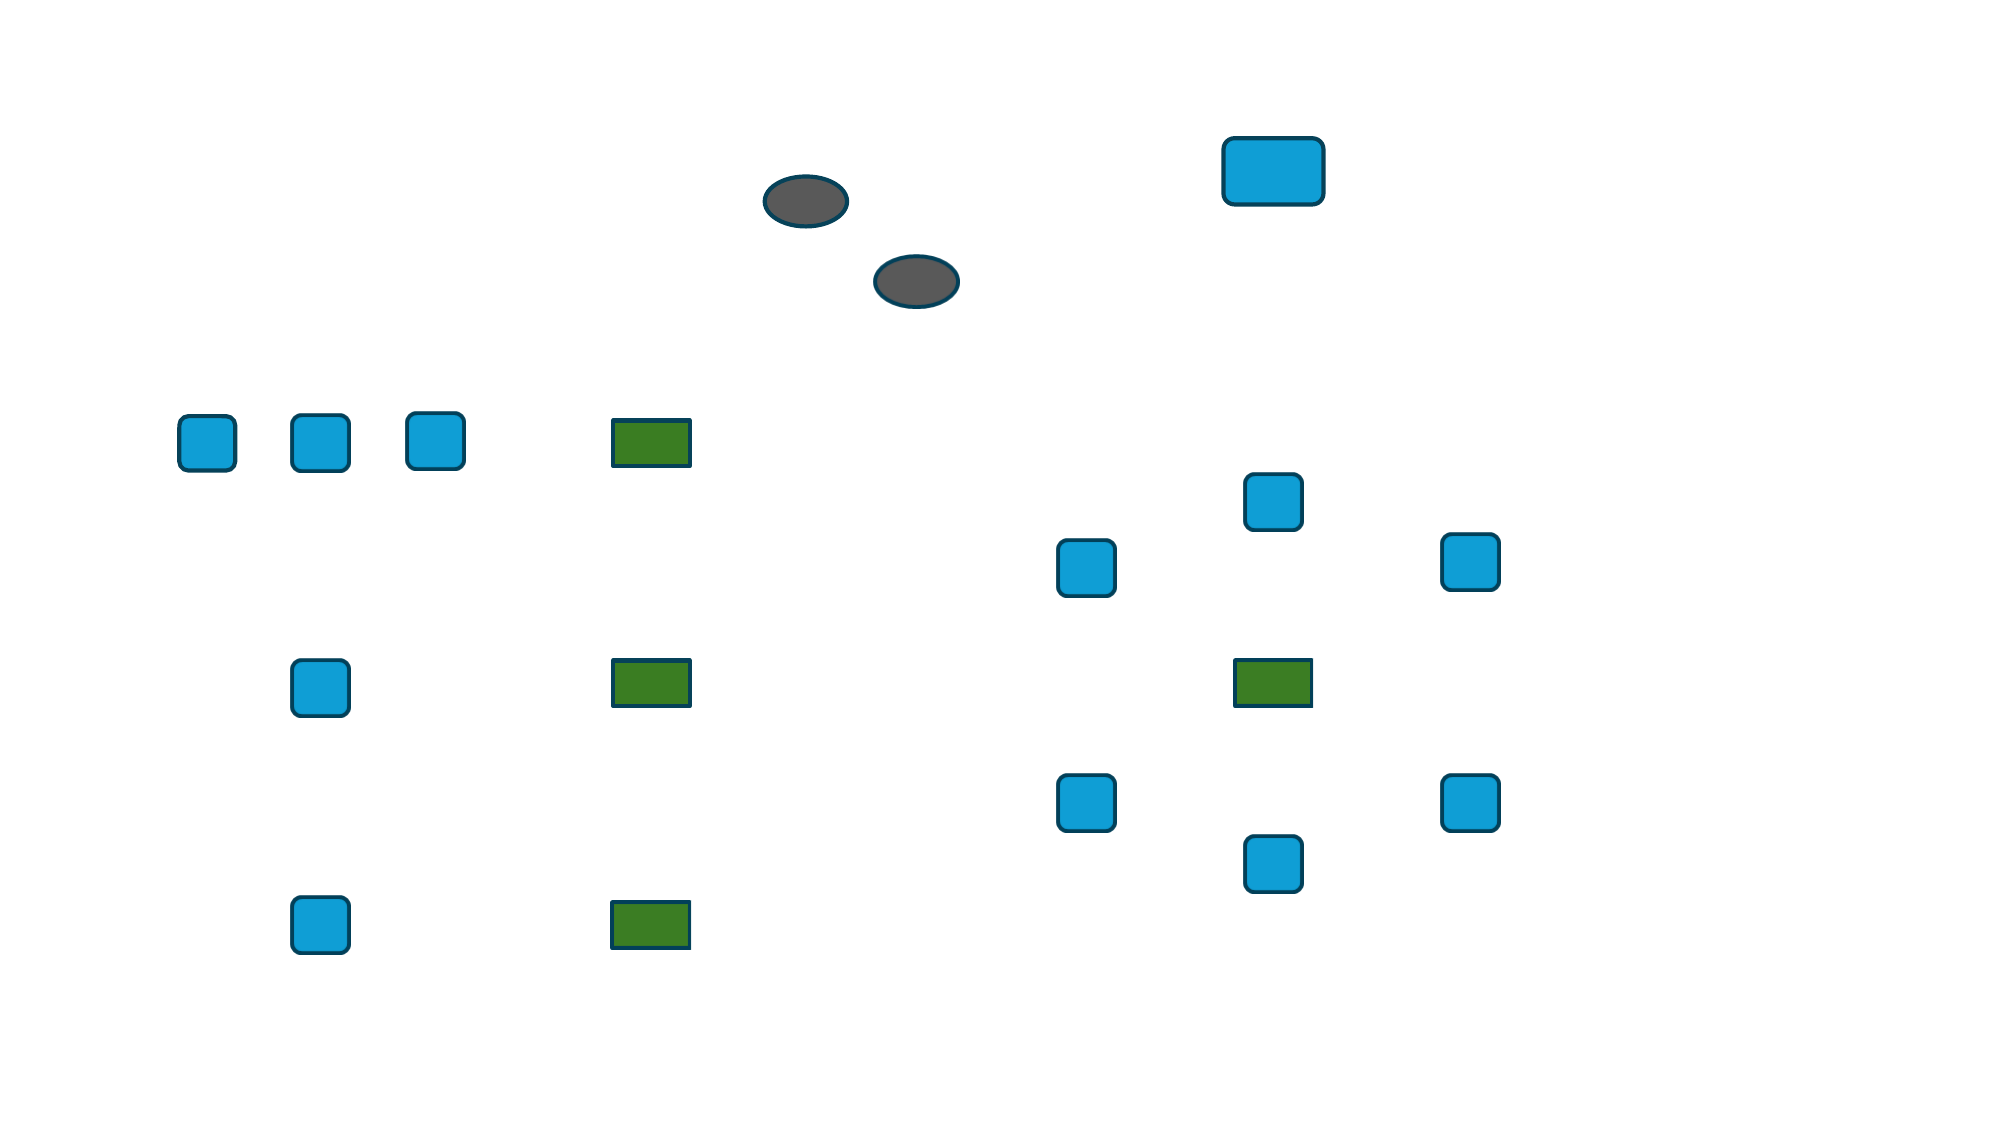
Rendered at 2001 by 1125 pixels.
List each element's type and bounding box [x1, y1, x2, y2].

text_box [1223, 138, 1324, 205]
picture [342, 712, 351, 719]
picture [405, 411, 412, 418]
picture [1243, 525, 1249, 532]
picture [344, 413, 351, 420]
picture [872, 254, 906, 309]
picture [344, 895, 351, 902]
picture [290, 895, 297, 902]
picture [1243, 887, 1252, 895]
picture [290, 413, 297, 420]
text_box [764, 176, 848, 227]
picture [1056, 772, 1117, 780]
picture [459, 411, 467, 420]
picture [1440, 585, 1449, 593]
picture [405, 464, 411, 471]
picture [1297, 472, 1304, 479]
picture [1056, 591, 1062, 598]
text_box [613, 660, 690, 707]
picture [1243, 834, 1250, 841]
picture [290, 948, 296, 955]
picture [342, 467, 351, 474]
picture [1440, 772, 1501, 780]
picture [290, 658, 297, 665]
text_box [179, 416, 236, 471]
picture [928, 288, 960, 309]
picture [1243, 472, 1250, 479]
picture [290, 711, 299, 719]
picture [1295, 888, 1304, 895]
picture [927, 254, 960, 275]
picture [878, 259, 955, 305]
picture [1056, 538, 1063, 545]
picture [1440, 826, 1446, 833]
picture [615, 905, 687, 945]
picture [1494, 532, 1501, 539]
picture [344, 658, 351, 665]
picture [1492, 586, 1501, 593]
picture [1056, 826, 1062, 833]
picture [1440, 532, 1447, 539]
picture [460, 462, 467, 471]
picture [1238, 663, 1309, 703]
picture [1110, 538, 1117, 545]
text_box [613, 420, 690, 467]
picture [290, 466, 299, 474]
picture [1297, 834, 1304, 841]
